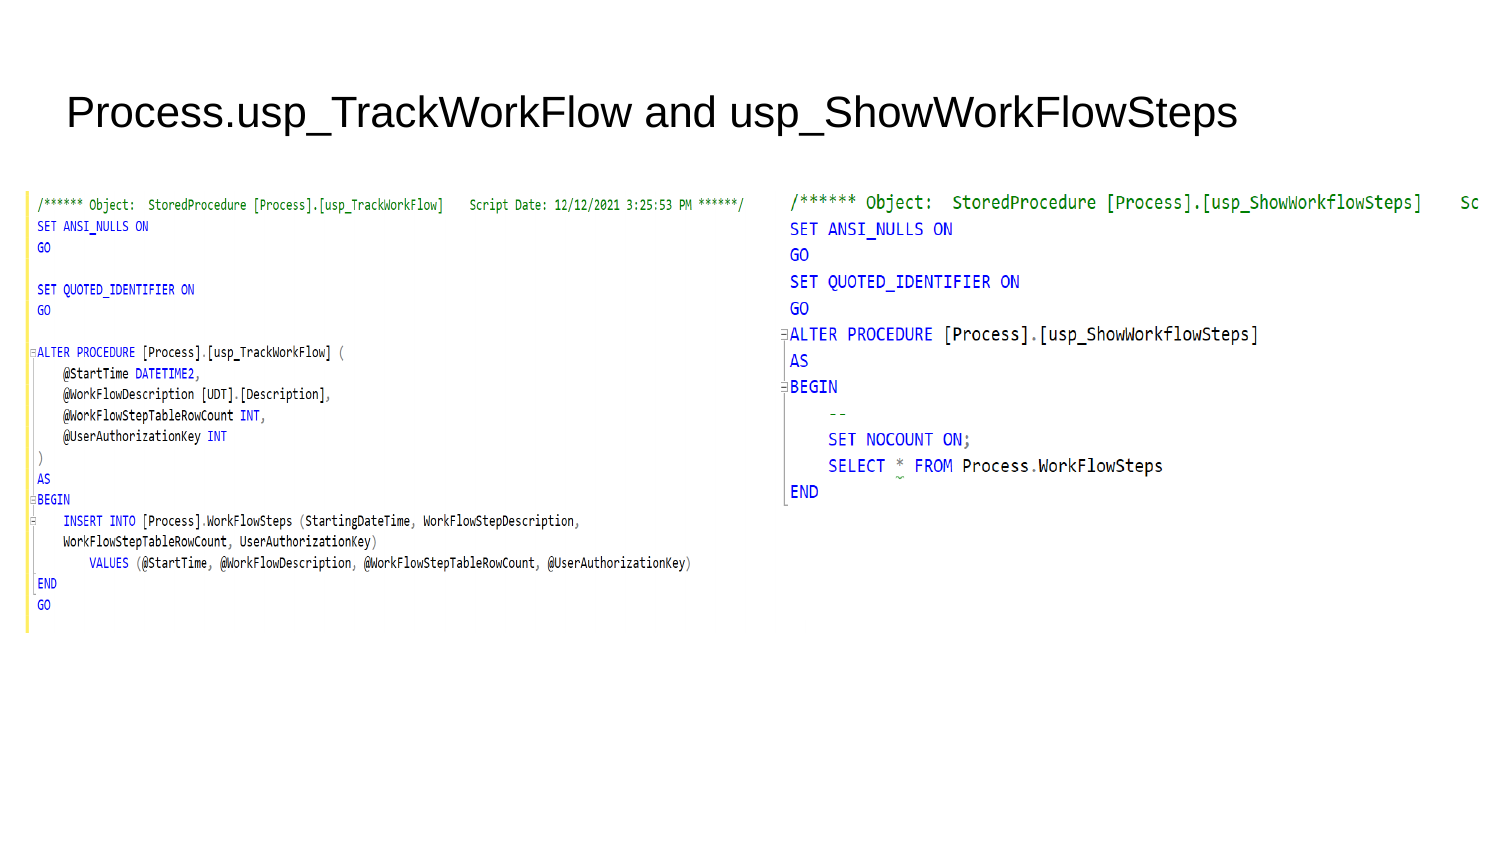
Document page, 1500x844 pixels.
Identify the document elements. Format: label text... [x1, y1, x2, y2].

title Process.usp_TrackWorkFlow and usp_ShowWorkFlowSteps [51, 72, 1449, 167]
picture [24, 191, 1480, 633]
